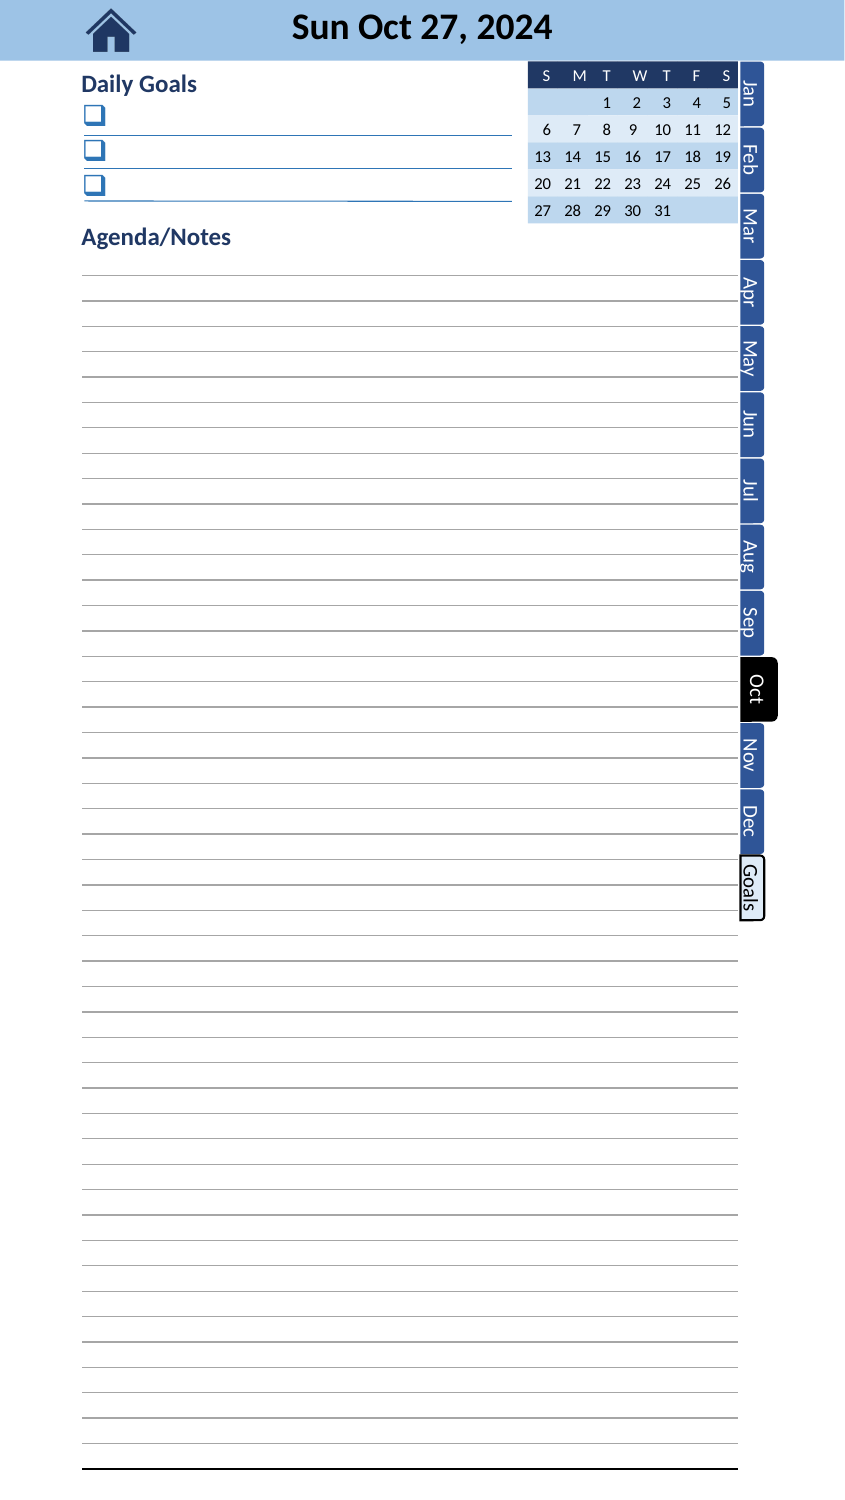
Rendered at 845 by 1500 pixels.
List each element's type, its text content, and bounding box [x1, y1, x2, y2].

picture [82, 1, 140, 59]
list Sun Oct 27, 2024 [190, 0, 655, 61]
